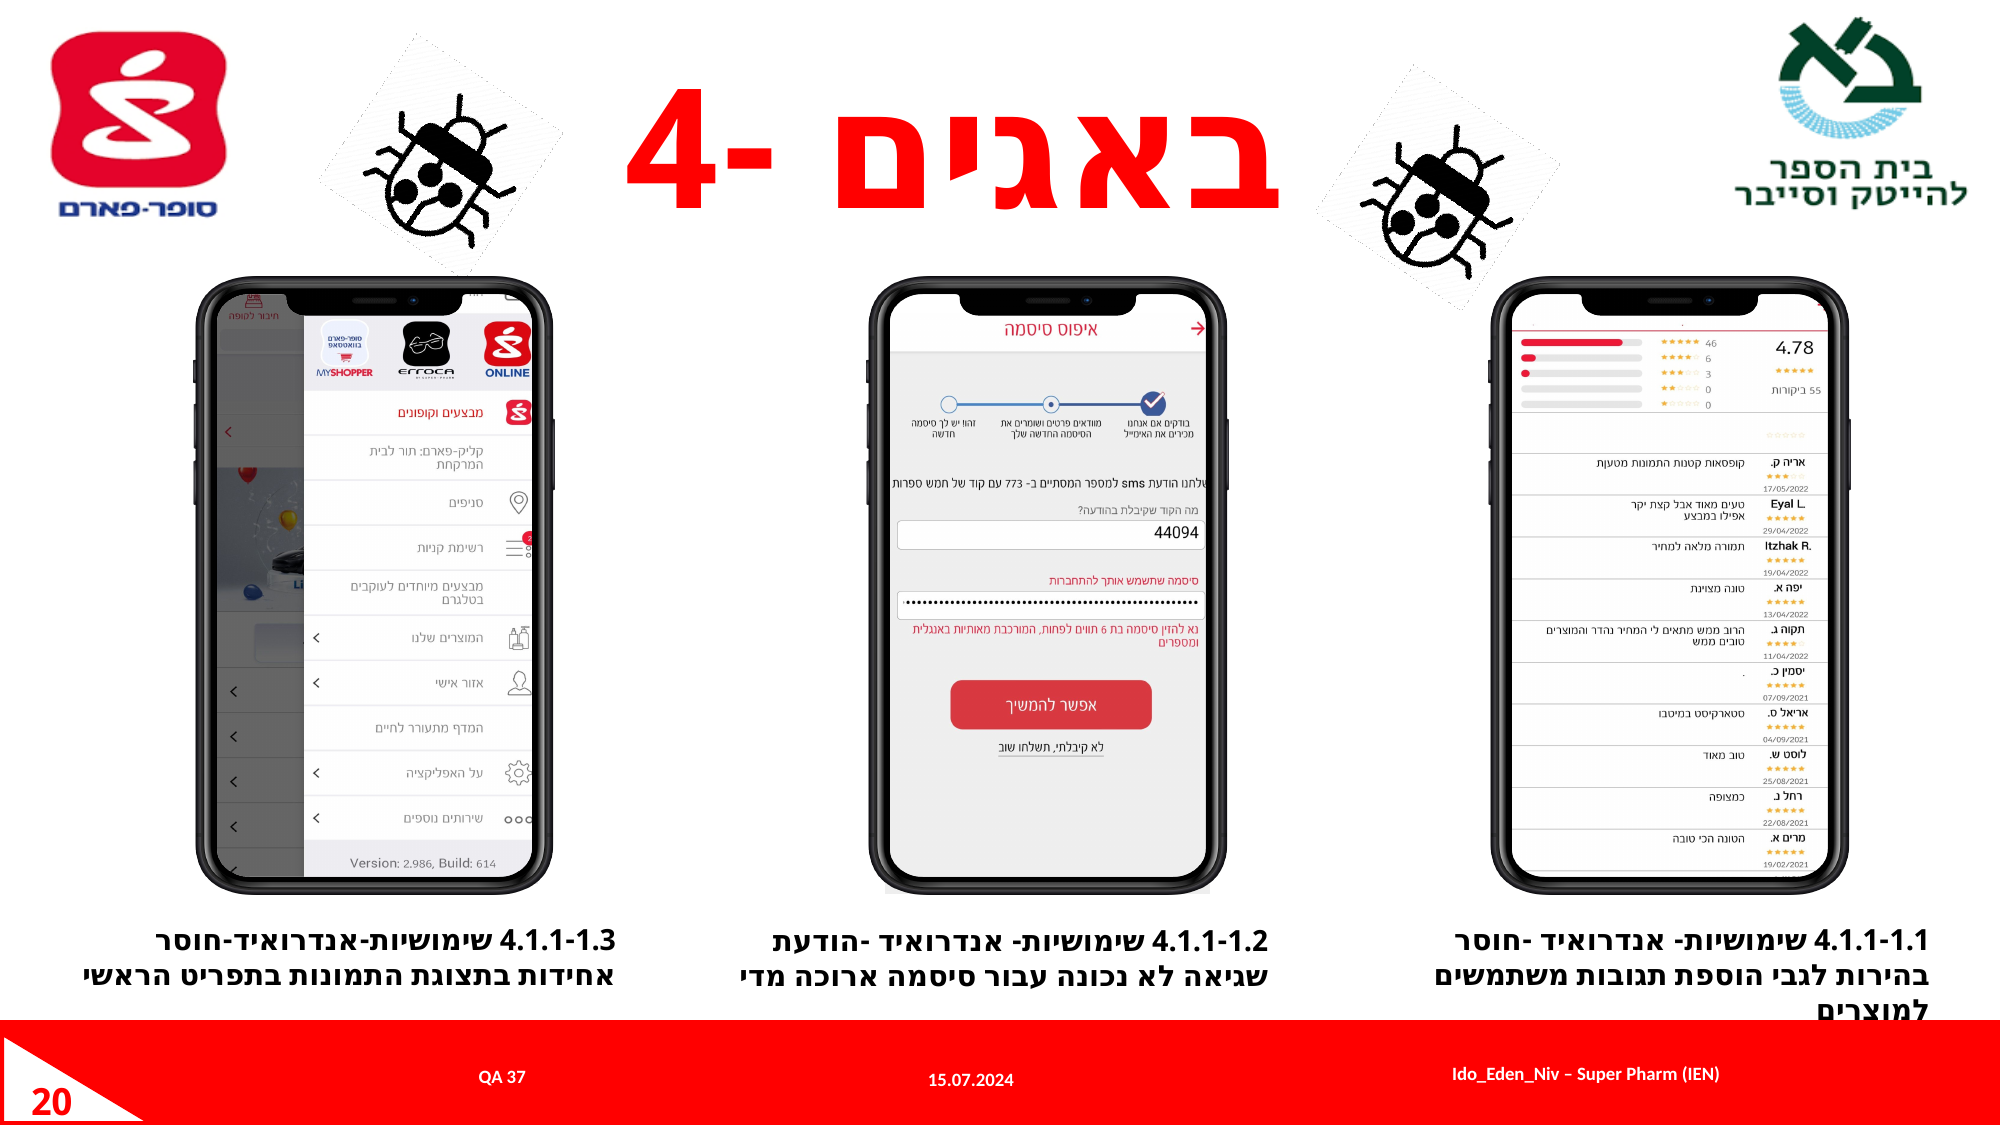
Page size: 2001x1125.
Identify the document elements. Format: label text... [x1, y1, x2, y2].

text_box 15.07.2024 [912, 1042, 1421, 1115]
picture [318, 67, 529, 245]
picture [192, 249, 556, 895]
picture [866, 275, 1229, 895]
text_box באגים -4 [374, 33, 1540, 249]
text_box 4.1.1-1.3 שימושיות-אנדרואיד-חוסר אחידות בתצוגת התמונות בתפריט הראשי [65, 913, 631, 999]
text_box 20 [1, 1031, 156, 1125]
text_box Ido_Eden_Niv – Super Pharm (IEN) [1437, 1036, 1945, 1109]
text_box 4.1.1-1.1 שימושיות- אנדרואיד -חוסר בהירות לגבי הוספת תגובות משתמשים למוצרים [1379, 913, 1945, 1034]
picture [1722, 12, 1978, 226]
picture [21, 27, 238, 226]
text_box [0, 1020, 2000, 1125]
text_box 4.1.1-1.2 שימושיות- אנדרואיד -הודעת שגיאה לא נכונה עבור סיסמה ארוכה מדי [717, 914, 1283, 1000]
picture [1315, 65, 1851, 895]
text_box QA 37 [463, 1040, 972, 1112]
